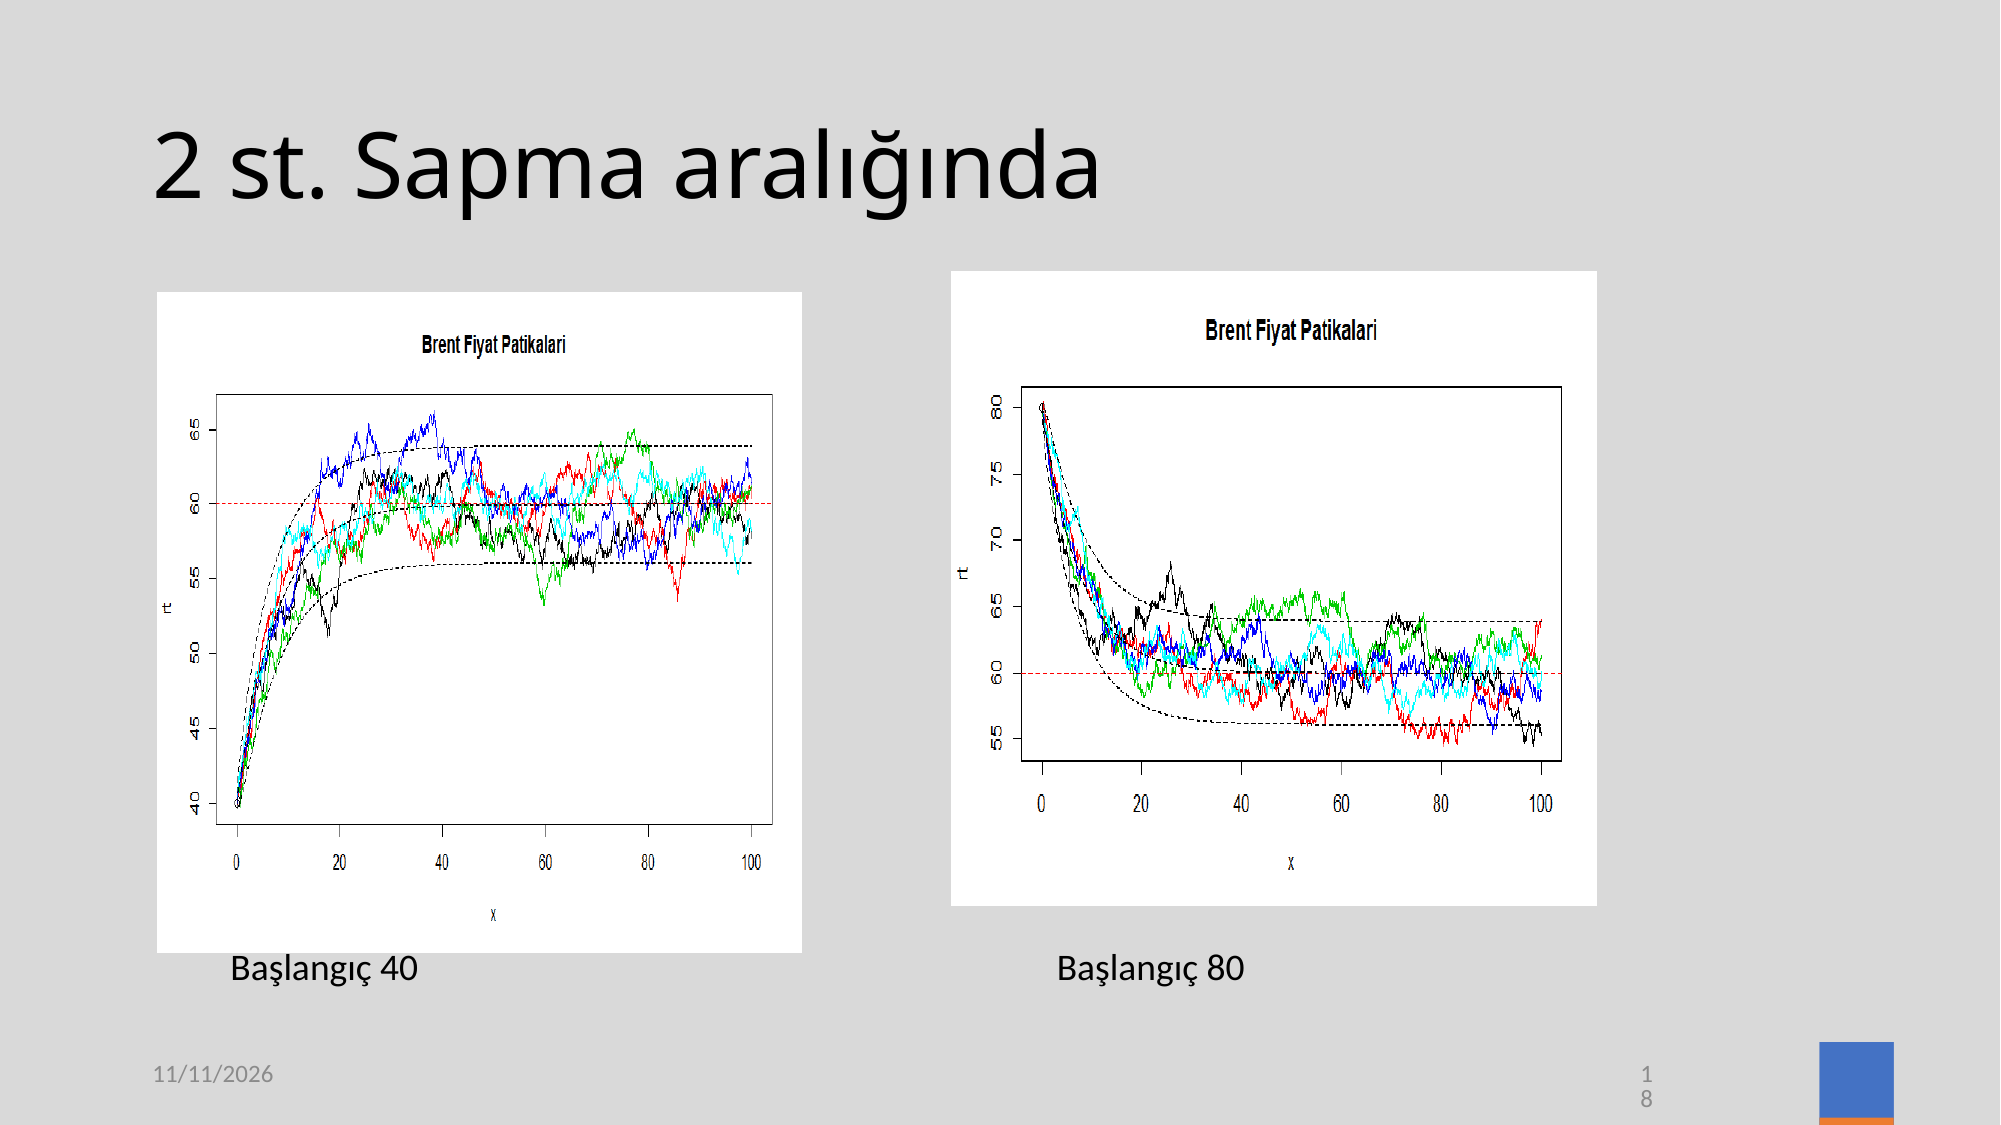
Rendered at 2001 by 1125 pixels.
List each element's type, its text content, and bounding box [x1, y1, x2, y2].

text_box Başlangıç 80 [1042, 935, 1597, 996]
slide_number 18 [1629, 1057, 1656, 1088]
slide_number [137, 1042, 588, 1103]
text_box Başlangıç 40 [215, 953, 770, 996]
picture [951, 271, 1597, 906]
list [157, 292, 802, 953]
title 2 st. Sapma aralığında [137, 59, 1863, 278]
